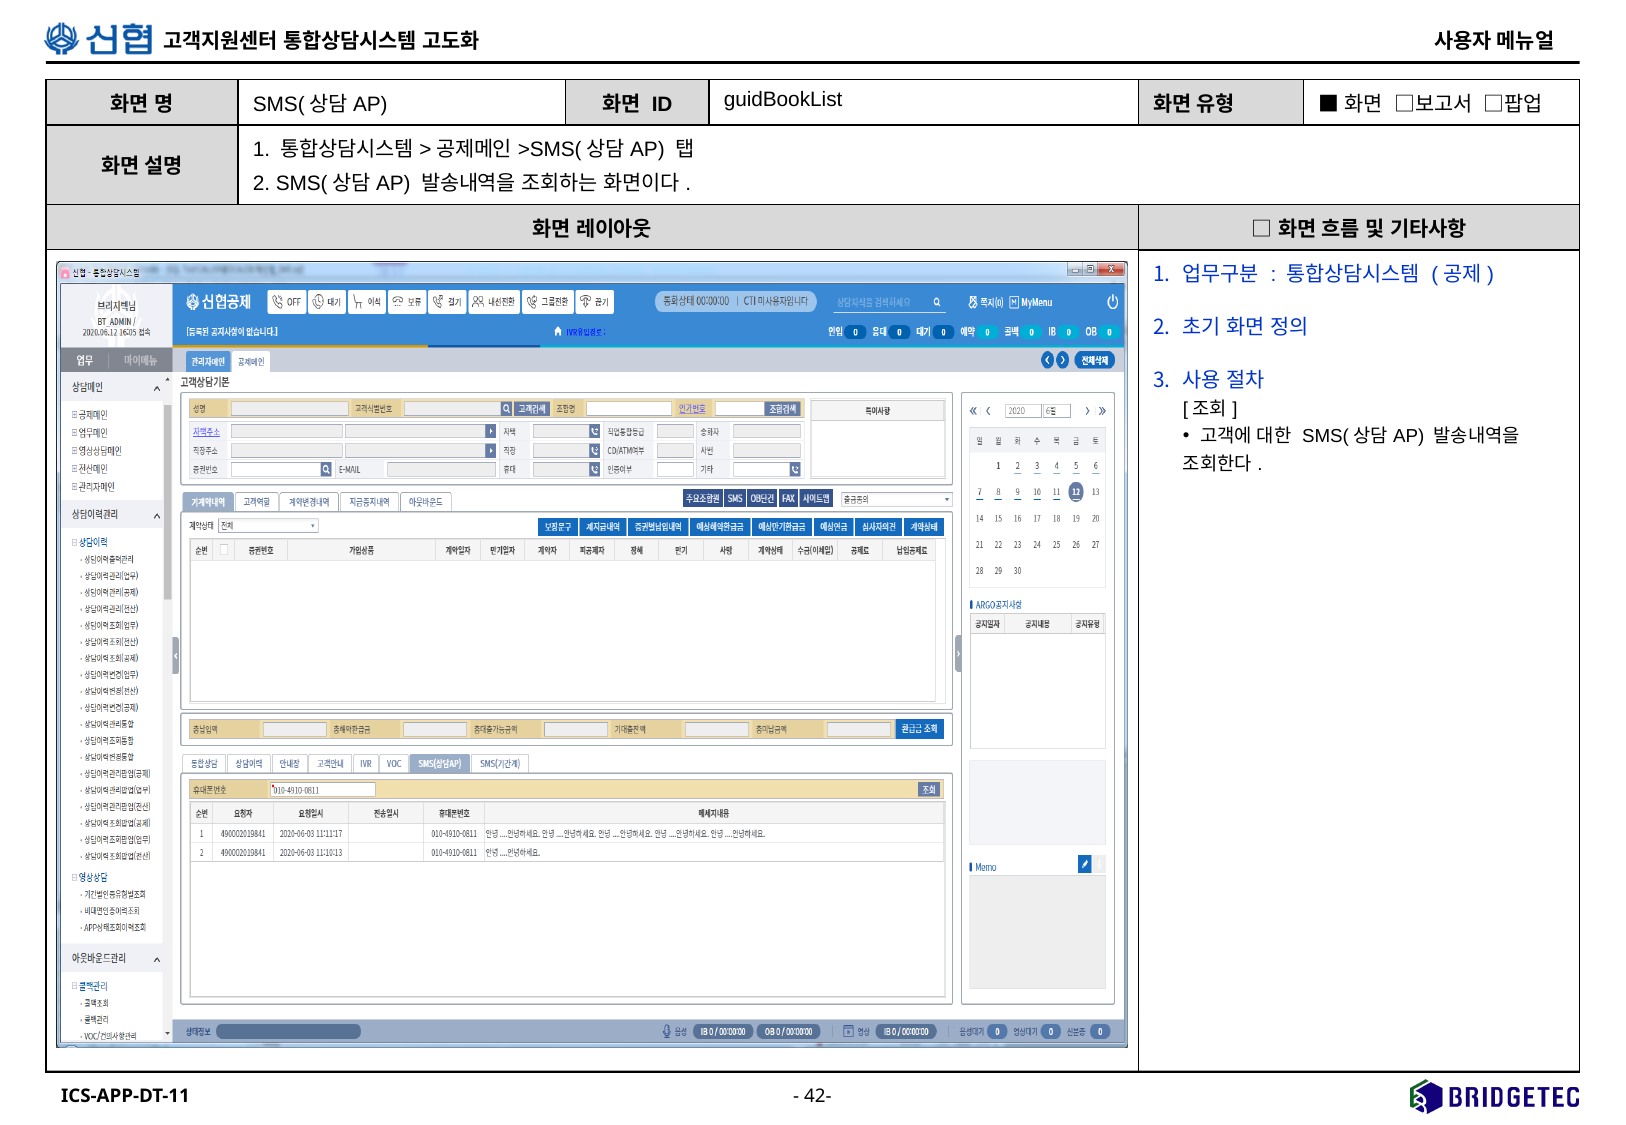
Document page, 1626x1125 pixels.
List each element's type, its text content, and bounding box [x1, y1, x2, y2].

picture [1410, 1079, 1579, 1114]
table_header 화면 유형 [1139, 80, 1303, 124]
table_header 화면 ID [566, 80, 708, 124]
table_header 화면 명 [47, 80, 237, 124]
table_header guidBookList [710, 80, 1138, 124]
table_cell 업무구분 : 통합상담시스템 (공제) 초기 화면 정의 사용 절차 [조회] 고객에 대한 SMS(상담AP) 발송내역을 조회한다. [1139, 251, 1579, 1072]
table_cell [47, 250, 1138, 1072]
picture [55, 261, 1128, 1048]
table_header ■화면 □보고서 □팝업 [1304, 80, 1579, 124]
picture [42, 20, 154, 58]
table_cell □화면 흐름 및 기타사항 [1139, 205, 1579, 249]
table_cell 화면 설명 [47, 126, 237, 204]
table_header SMS(상담AP) [239, 80, 565, 124]
table_cell 1. 통합상담시스템>공제메인>SMS(상담AP) 탭 2. SMS(상담AP) 발송내역을 조회하는 화면이다. [239, 126, 1579, 204]
table_cell 화면 레이아웃 [47, 205, 1138, 249]
